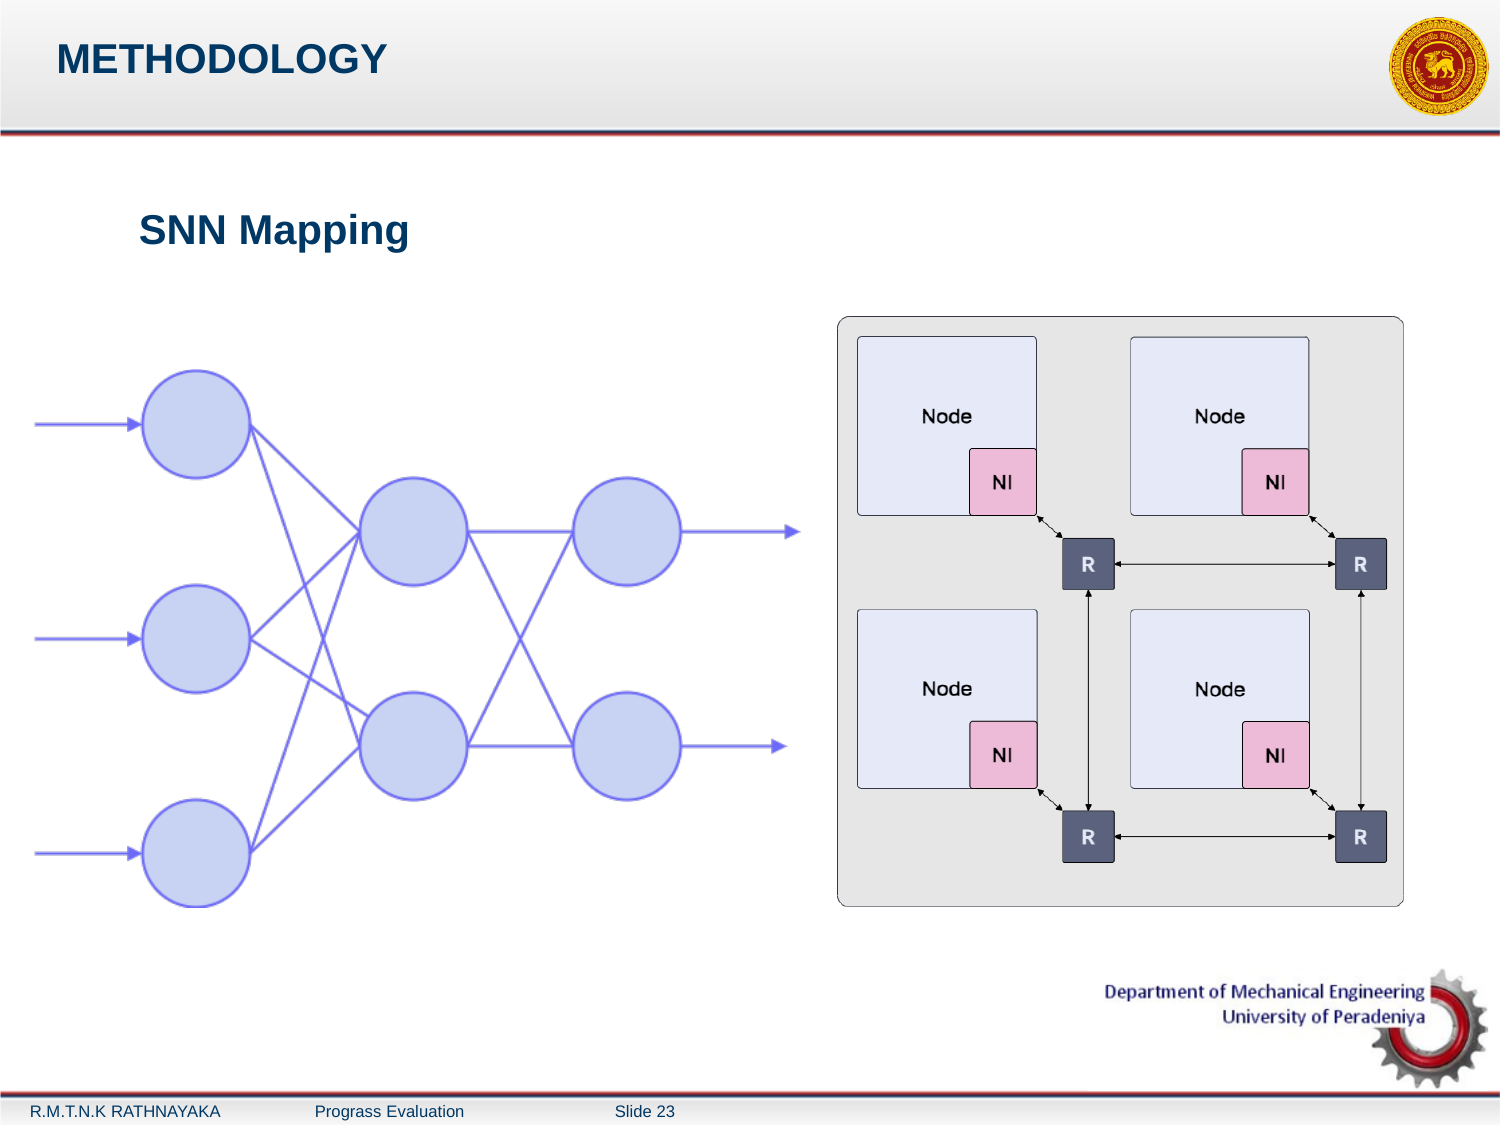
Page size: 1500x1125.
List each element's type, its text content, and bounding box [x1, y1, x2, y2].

picture [0, 965, 1500, 1125]
picture [0, 0, 1500, 137]
picture [837, 316, 1404, 907]
picture [24, 369, 813, 909]
text_box METHODOLOGY [41, 19, 1282, 95]
text_box SNN Mapping [123, 187, 1433, 304]
